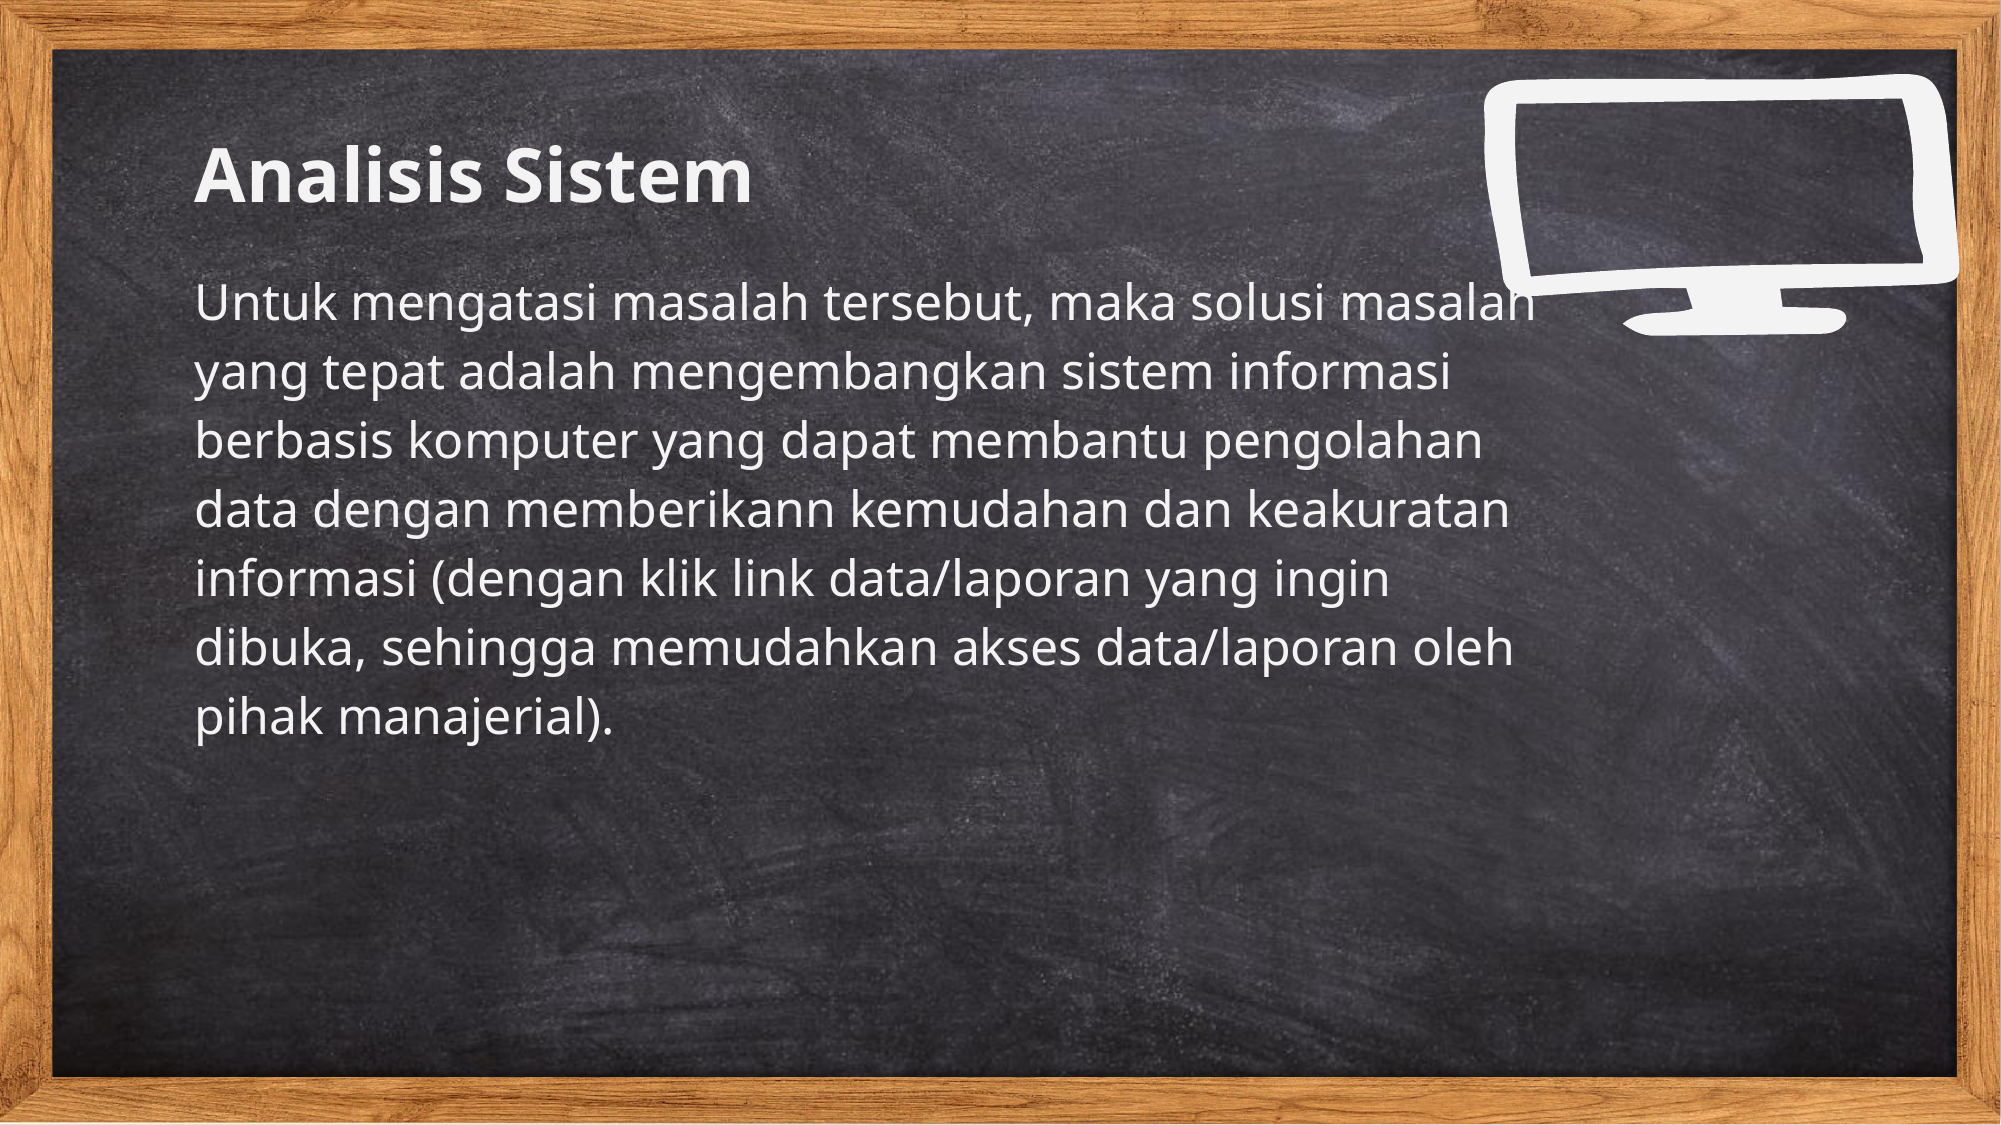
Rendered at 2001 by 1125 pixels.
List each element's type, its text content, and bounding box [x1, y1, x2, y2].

picture [0, 0, 2001, 1125]
list Analisis Sistem Untuk mengatasi masalah tersebut, maka solusi masalah yang tepat adalah mengembangkan sistem informasi berbasis komputer yang dapat membantu pengolahan data dengan memberikann kemudahan dan keakuratan informasi (dengan klik link data/laporan yang ingin dibuka, sehingga memudahkan akses data/laporan oleh pihak manajerial). [101, 94, 1574, 421]
text_box [1484, 74, 1960, 336]
